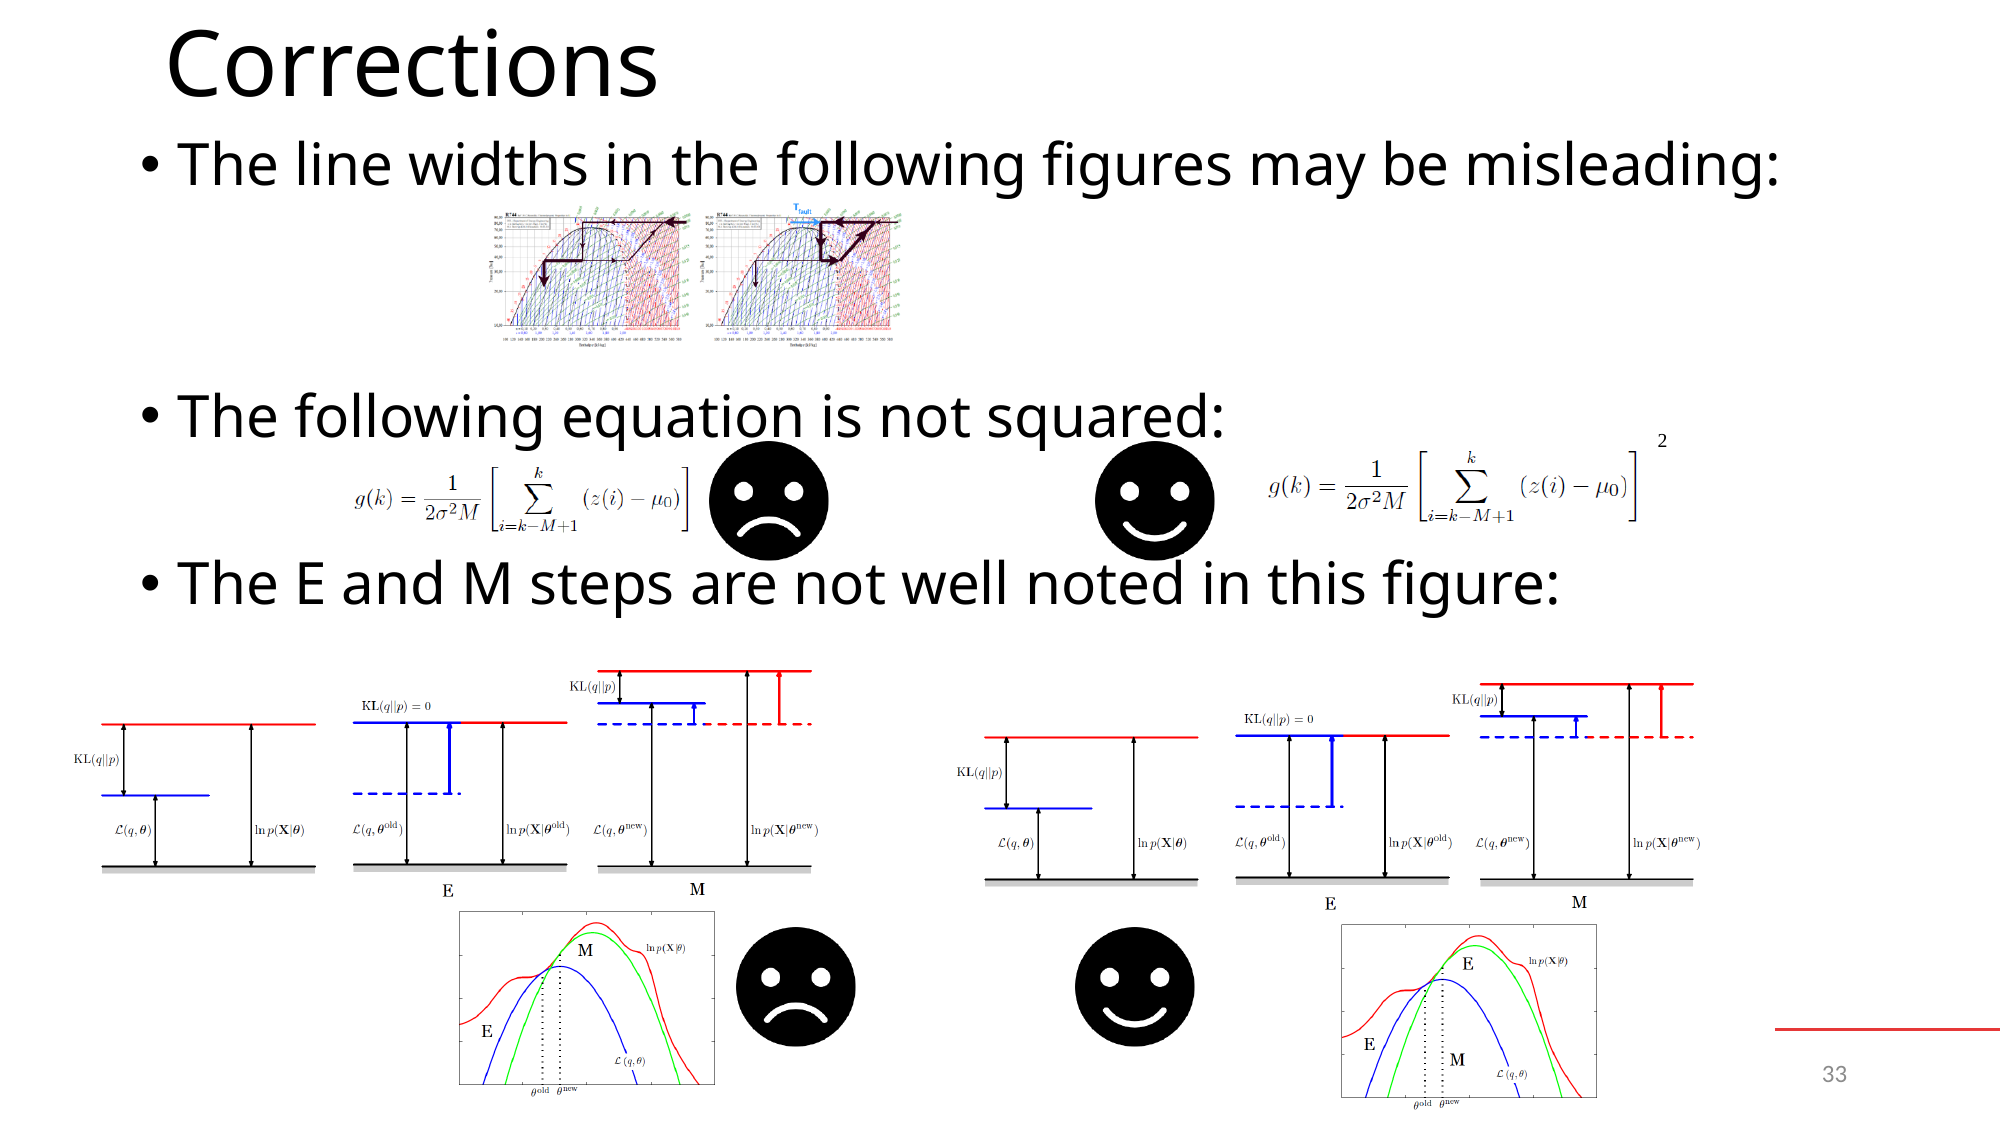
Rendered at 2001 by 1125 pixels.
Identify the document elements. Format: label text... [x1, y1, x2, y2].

text_box 2 [1642, 423, 1690, 460]
picture [1079, 425, 1230, 576]
title Corrections [149, 0, 1875, 176]
picture [929, 664, 1709, 1116]
picture [349, 425, 844, 576]
list The line widths in the following figures may be misleading: The following equation is not squared: The E and M steps are not well noted in this figure: [125, 127, 1851, 1103]
picture [1262, 437, 1643, 538]
picture [46, 651, 871, 1103]
picture [482, 195, 905, 349]
slide_number 33 [1709, 1042, 1863, 1103]
